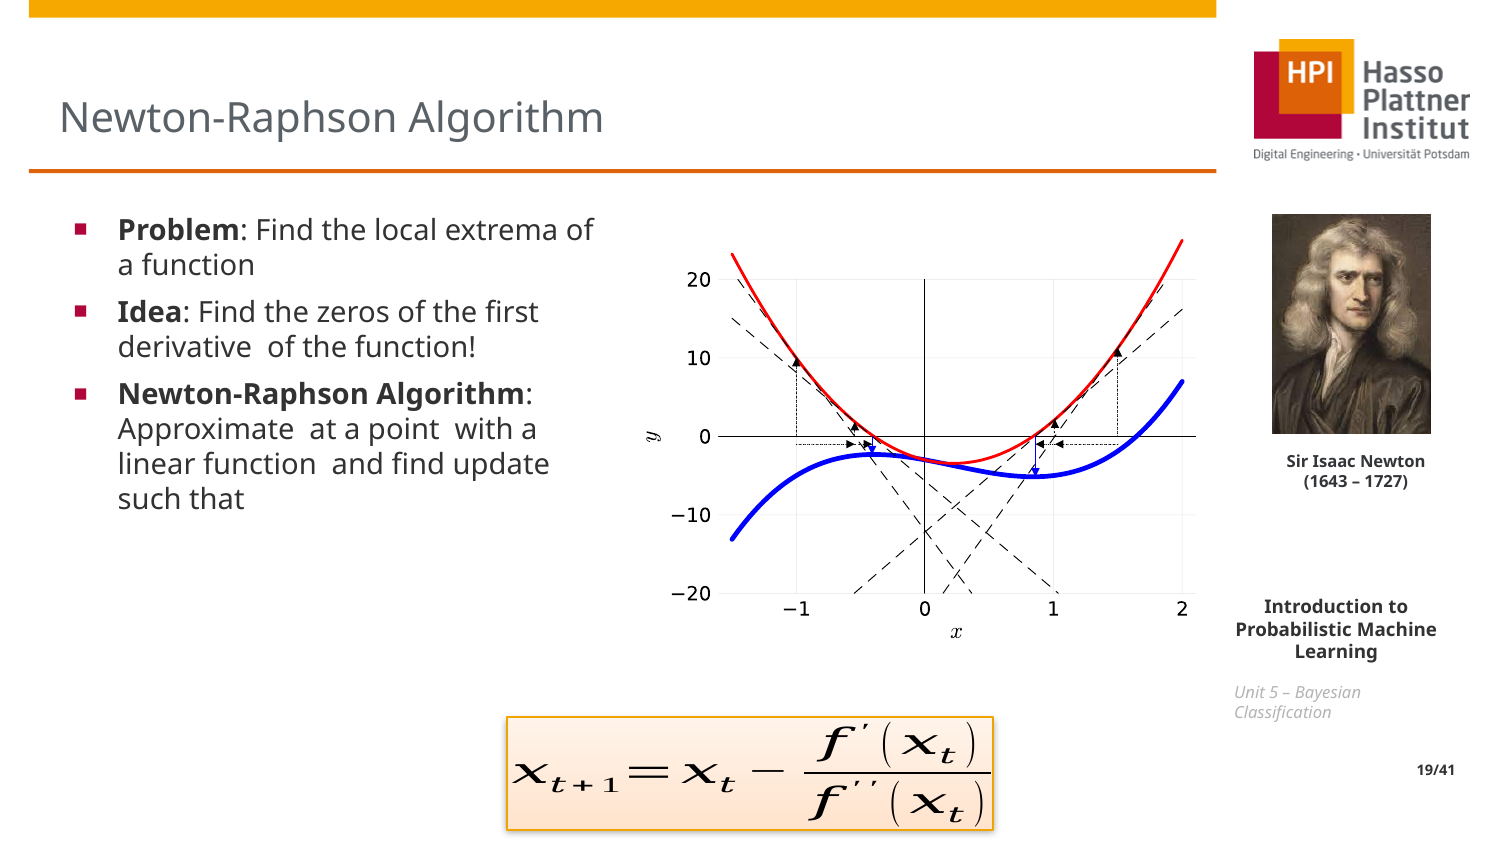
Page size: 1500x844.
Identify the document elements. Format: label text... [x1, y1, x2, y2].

text_box [731, 240, 1183, 270]
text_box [867, 436, 877, 455]
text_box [1050, 419, 1060, 437]
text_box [1030, 436, 1040, 477]
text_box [1060, 439, 1119, 449]
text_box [1044, 439, 1056, 449]
picture [1271, 214, 1432, 434]
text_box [646, 271, 1196, 639]
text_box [1113, 347, 1123, 437]
text_box Sir Isaac Newton (1643 – 1727) [1232, 443, 1481, 499]
picture [1254, 39, 1470, 161]
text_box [796, 439, 849, 449]
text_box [791, 357, 801, 437]
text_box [850, 421, 860, 437]
title Newton-Raphson Algorithm [58, 17, 1187, 170]
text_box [854, 439, 863, 449]
